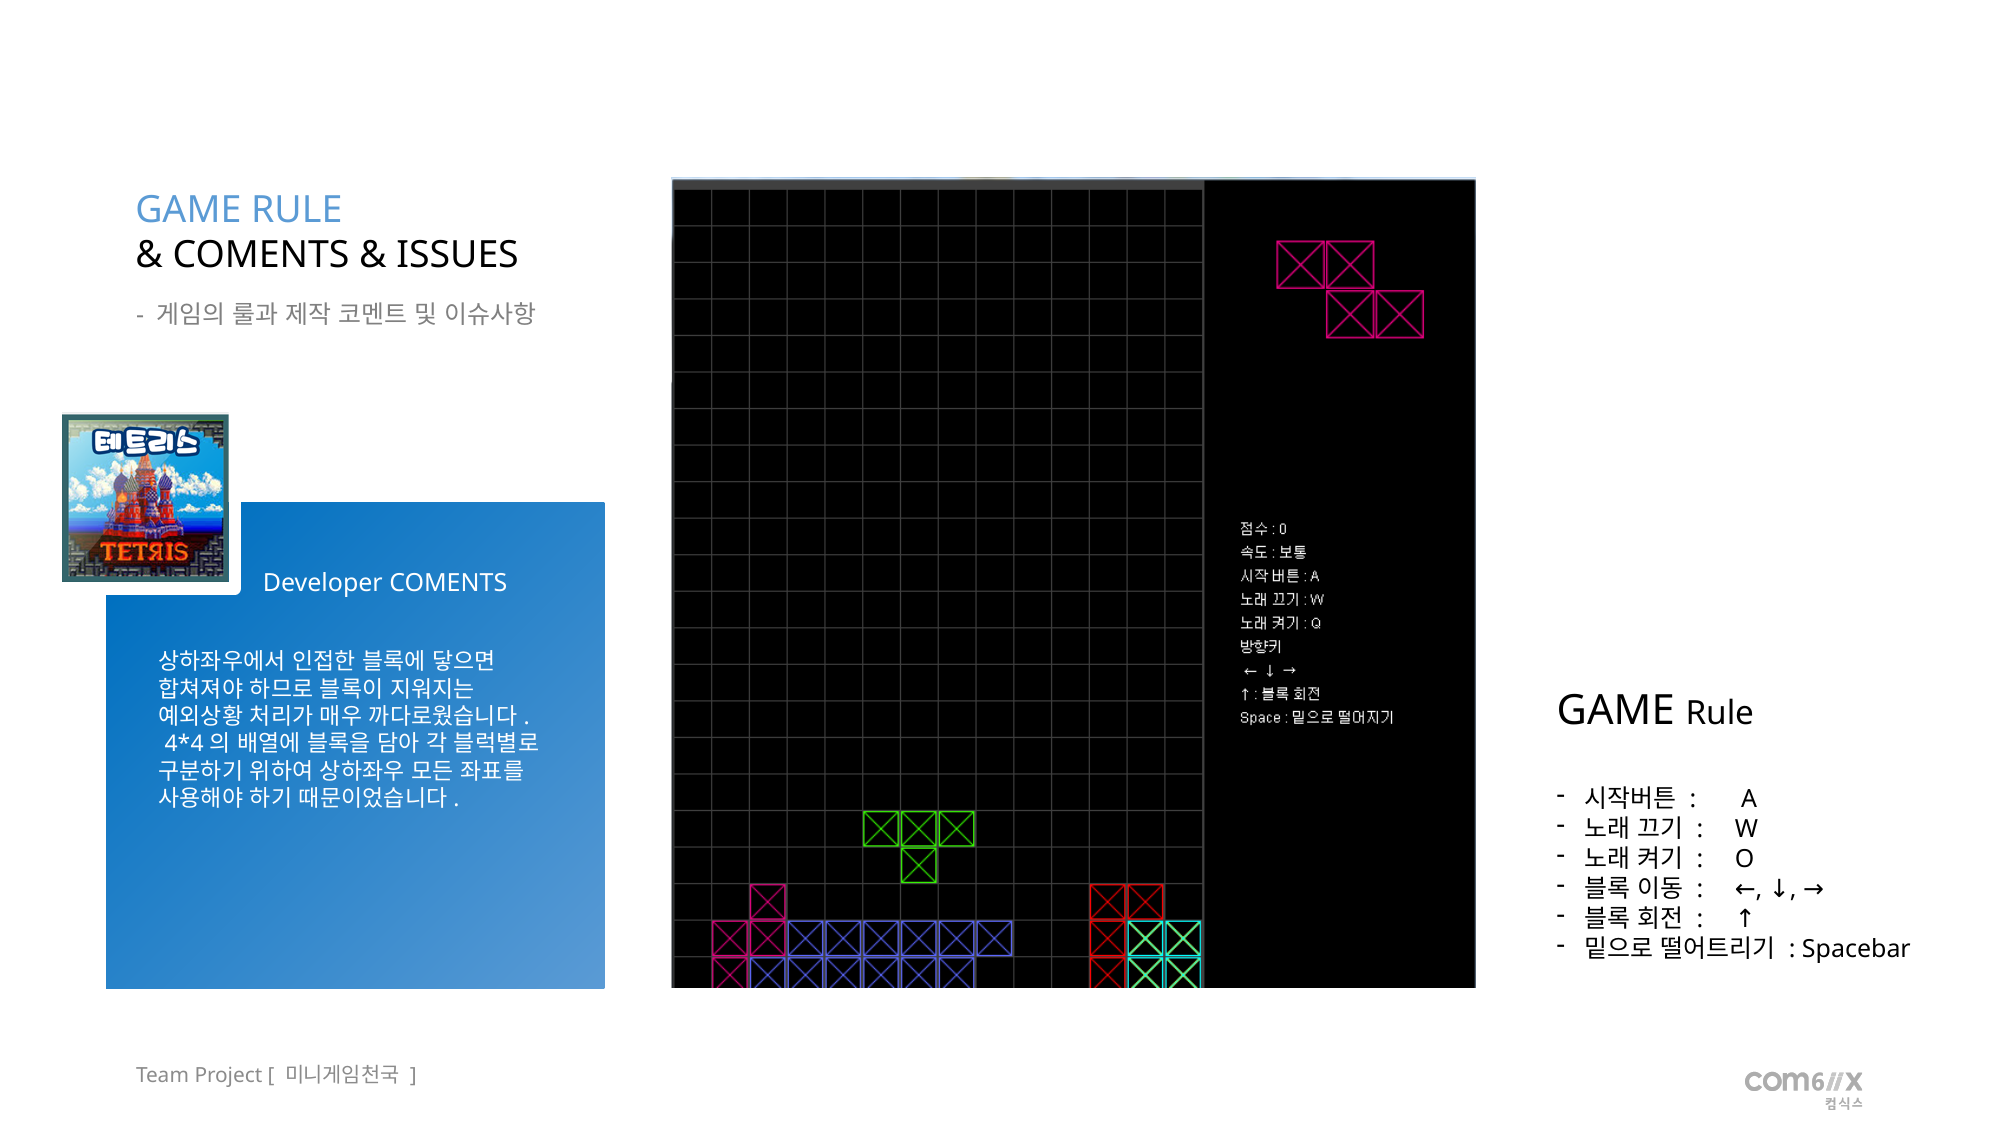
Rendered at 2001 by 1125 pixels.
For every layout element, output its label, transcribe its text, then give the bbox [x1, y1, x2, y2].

text_box GAME Rule [1541, 675, 1950, 740]
picture [61, 412, 229, 583]
text_box 상하좌우에서 인접한 블록에 닿으면 합쳐져야 하므로 블록이 지워지는 예외상황 처리가 매우 까다로웠습니다. 4*4의 배열에 블록을 담아 각 블럭별로 구분하기 위하여 상하좌우 모든 좌표를 사용해야 하기 때문이었습니다. [143, 639, 556, 819]
text_box - 게임의 룰과 제작 코멘트 및 이슈사항 [121, 290, 552, 336]
text_box 시작버튼 : A 노래 끄기 : W 노래 켜기 : O 블록 이동 : ←, ↓, → 블록 회전 : ↑ 밑으로 떨어트리기 : Spacebar [1541, 775, 1976, 970]
picture [671, 177, 1476, 989]
text_box Developer COMENTS [248, 559, 568, 604]
text_box GAME RULE & COMENTS & ISSUES [120, 177, 534, 282]
text_box [105, 501, 605, 989]
